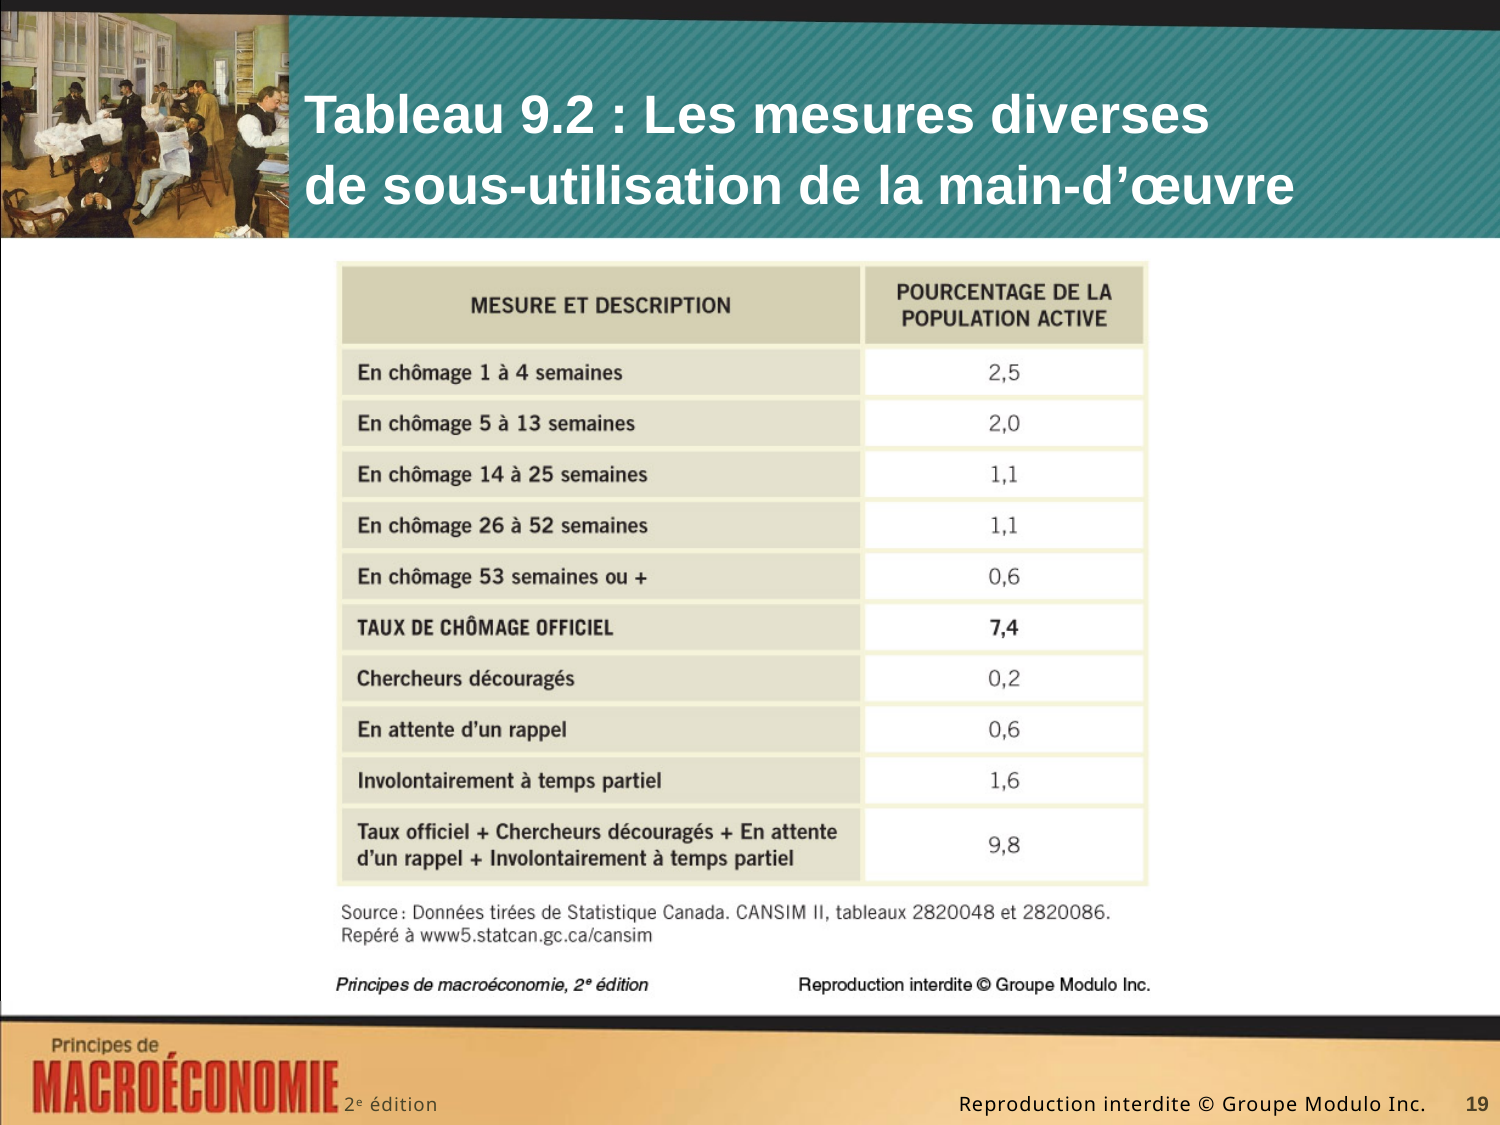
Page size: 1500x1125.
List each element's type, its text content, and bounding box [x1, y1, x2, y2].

slide_number 19 [1417, 1070, 1489, 1125]
picture [0, 0, 1500, 1125]
picture [1412, 1102, 1417, 1110]
title Tableau 9.2 : Les mesures diverses de sous-utilisation de la main-d’œuvre [304, 32, 1431, 223]
